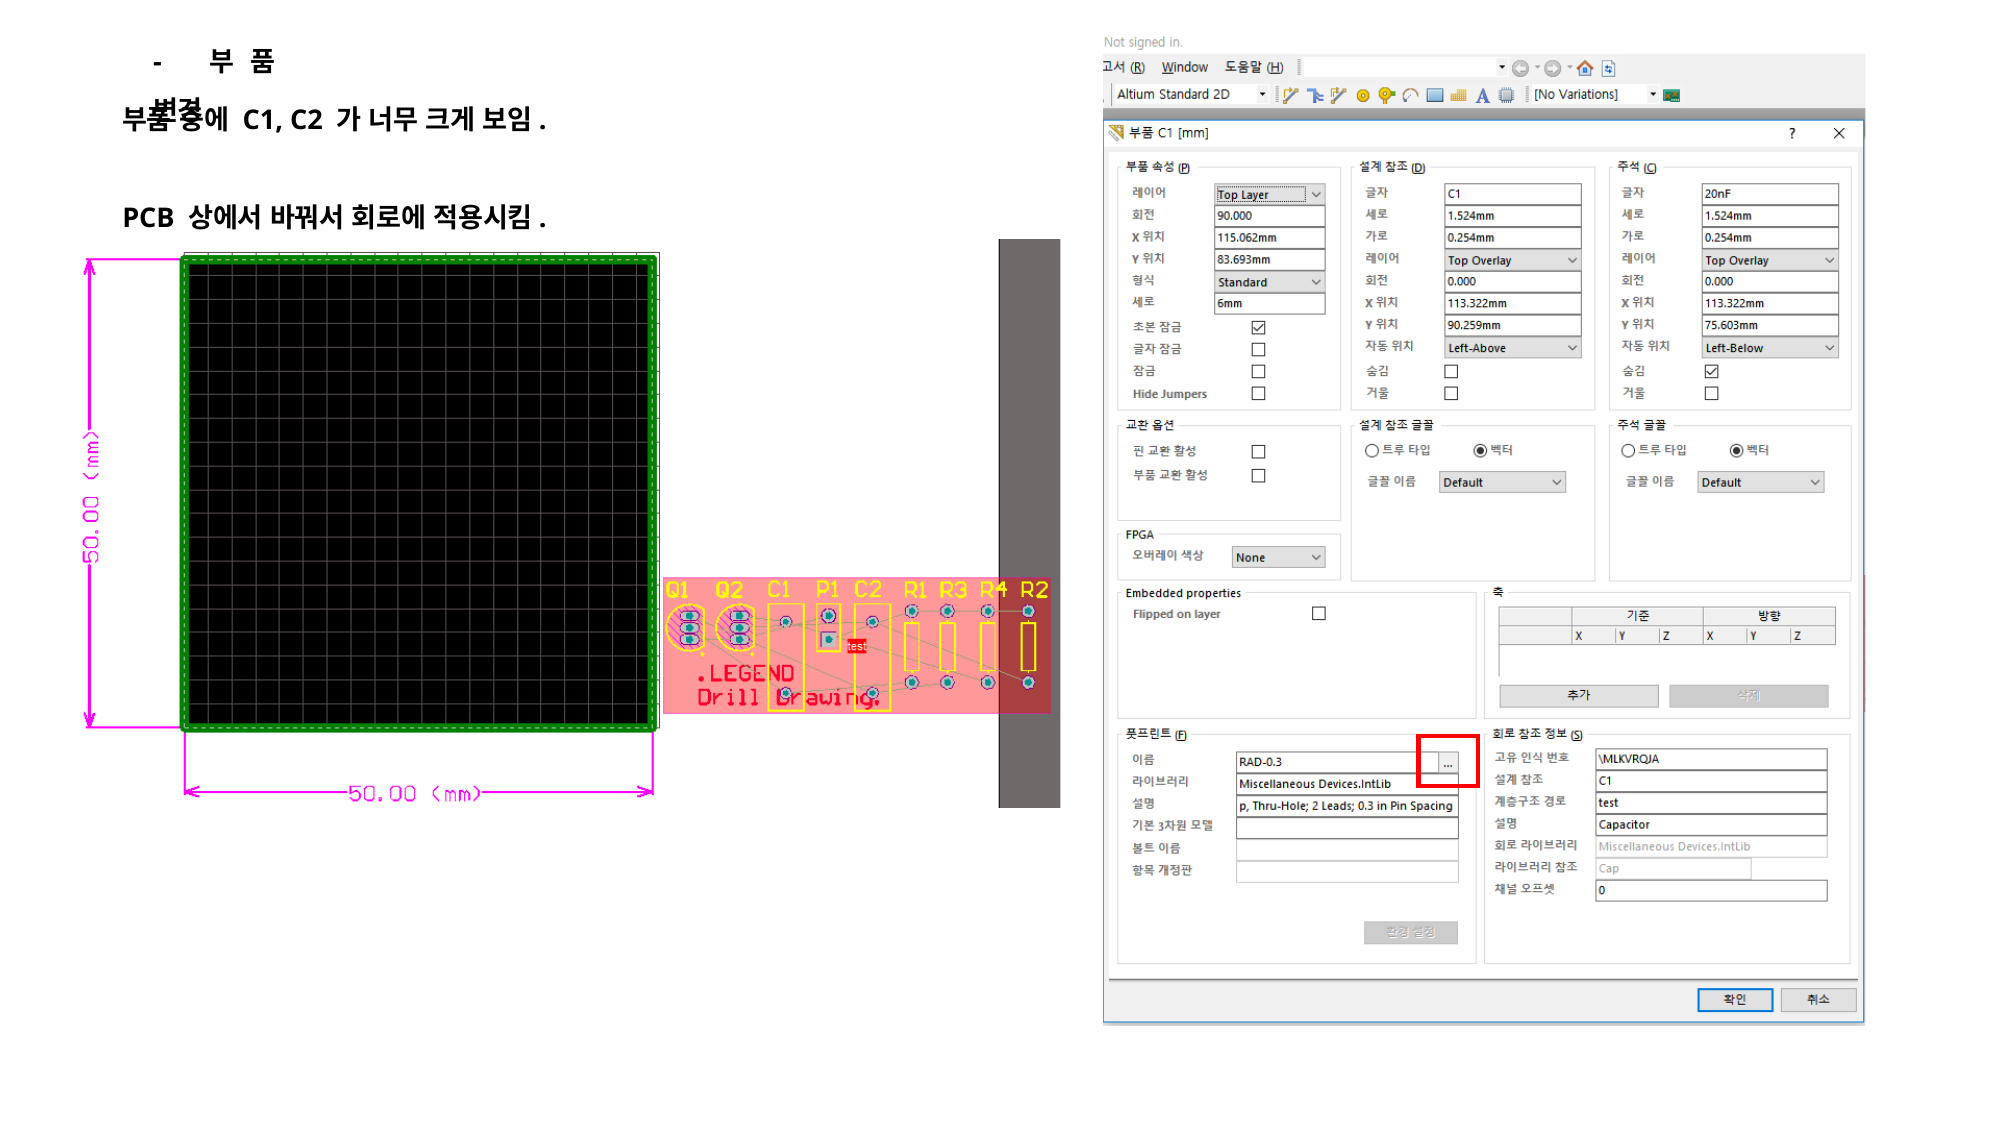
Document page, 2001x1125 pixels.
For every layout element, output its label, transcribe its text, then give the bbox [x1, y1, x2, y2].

text_box - 부품 변경 [138, 21, 291, 78]
picture [69, 239, 1061, 808]
picture [1102, 30, 1866, 1026]
text_box 부품 중에 C1, C2 가 너무 크게 보임. PCB 상에서 바꿔서 회로에 적용시킴. [107, 78, 549, 192]
